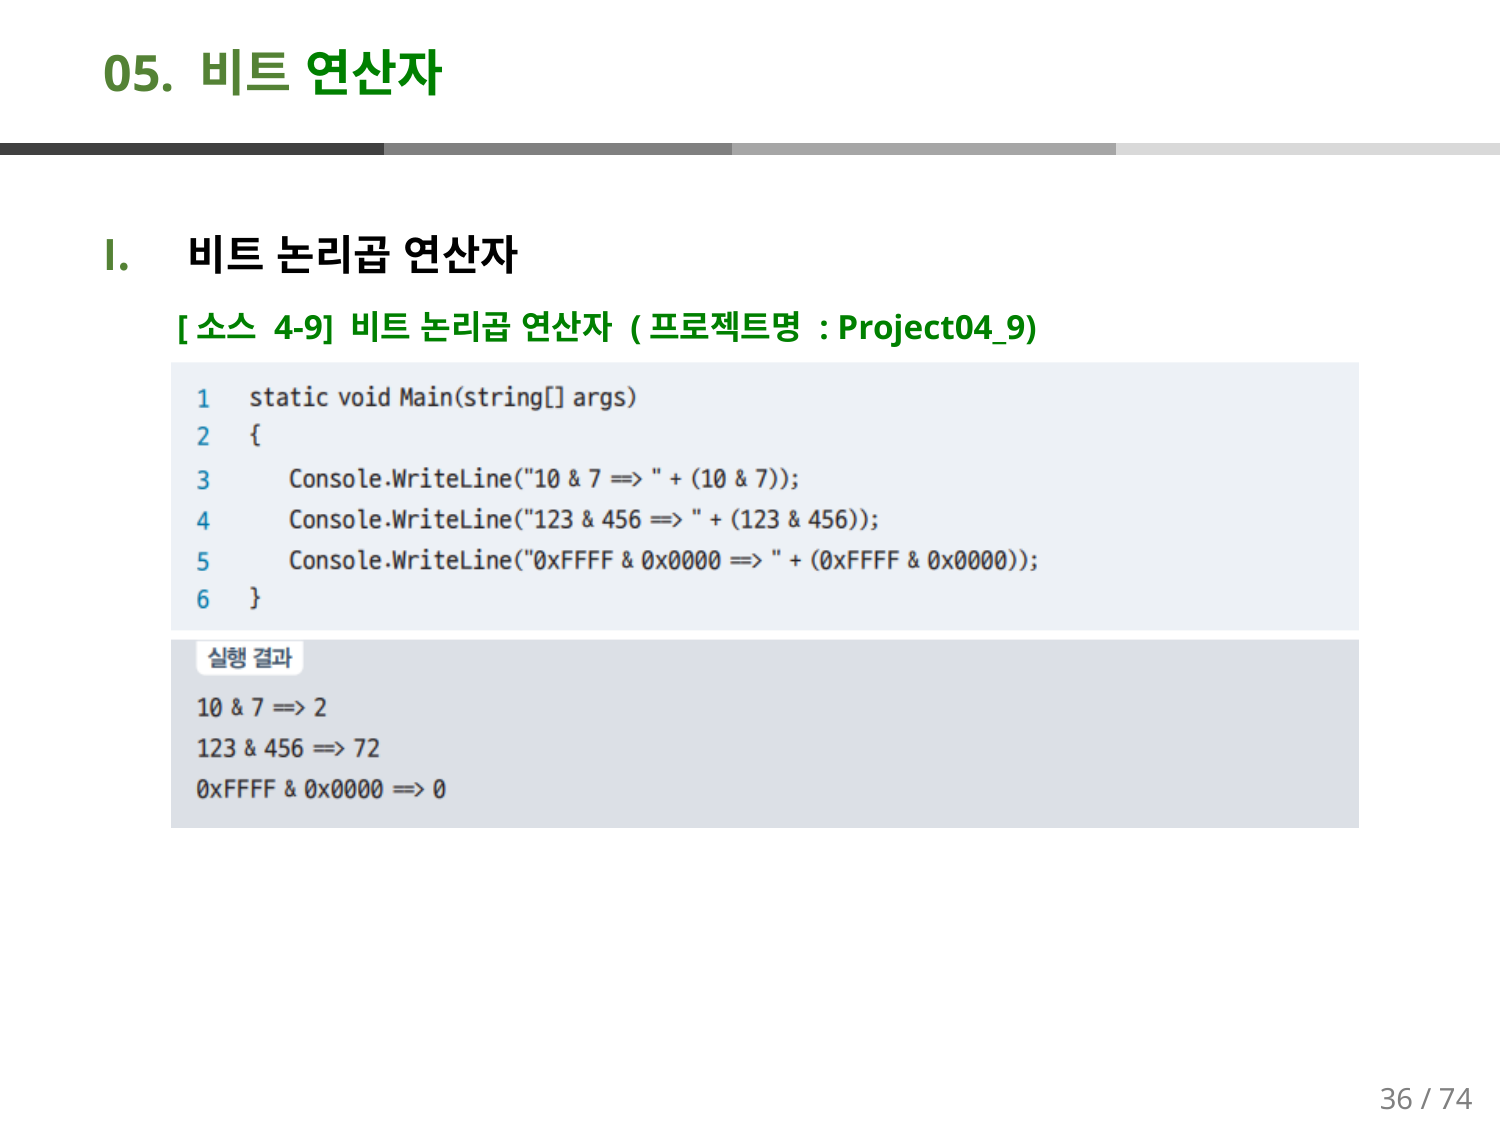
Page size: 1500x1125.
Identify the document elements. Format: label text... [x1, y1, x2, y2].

list 비트 논리곱 연산자 [소스 4-9] 비트 논리곱 연산자 (프로젝트명 : Project04_9) [88, 196, 1424, 1125]
title 05. 비트 연산자 [88, 30, 1400, 121]
picture [171, 361, 1359, 828]
